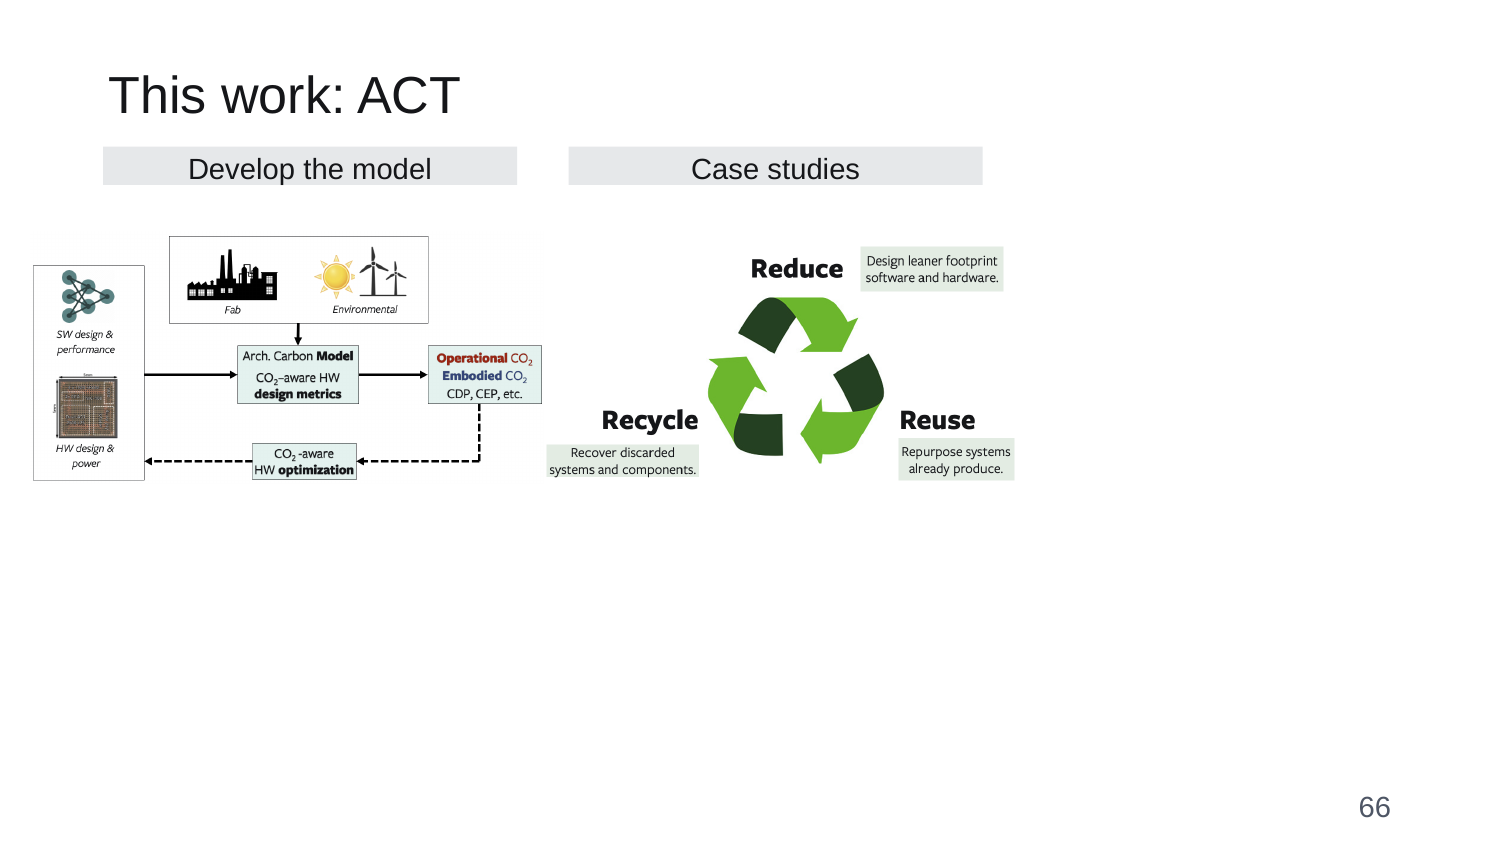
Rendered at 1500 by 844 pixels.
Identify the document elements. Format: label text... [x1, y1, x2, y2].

slide_number 66 [1059, 782, 1397, 827]
title This work: ACT [103, 58, 1397, 135]
picture [30, 231, 1061, 532]
text_box Develop the model [103, 146, 518, 185]
text_box Case studies [568, 146, 983, 185]
